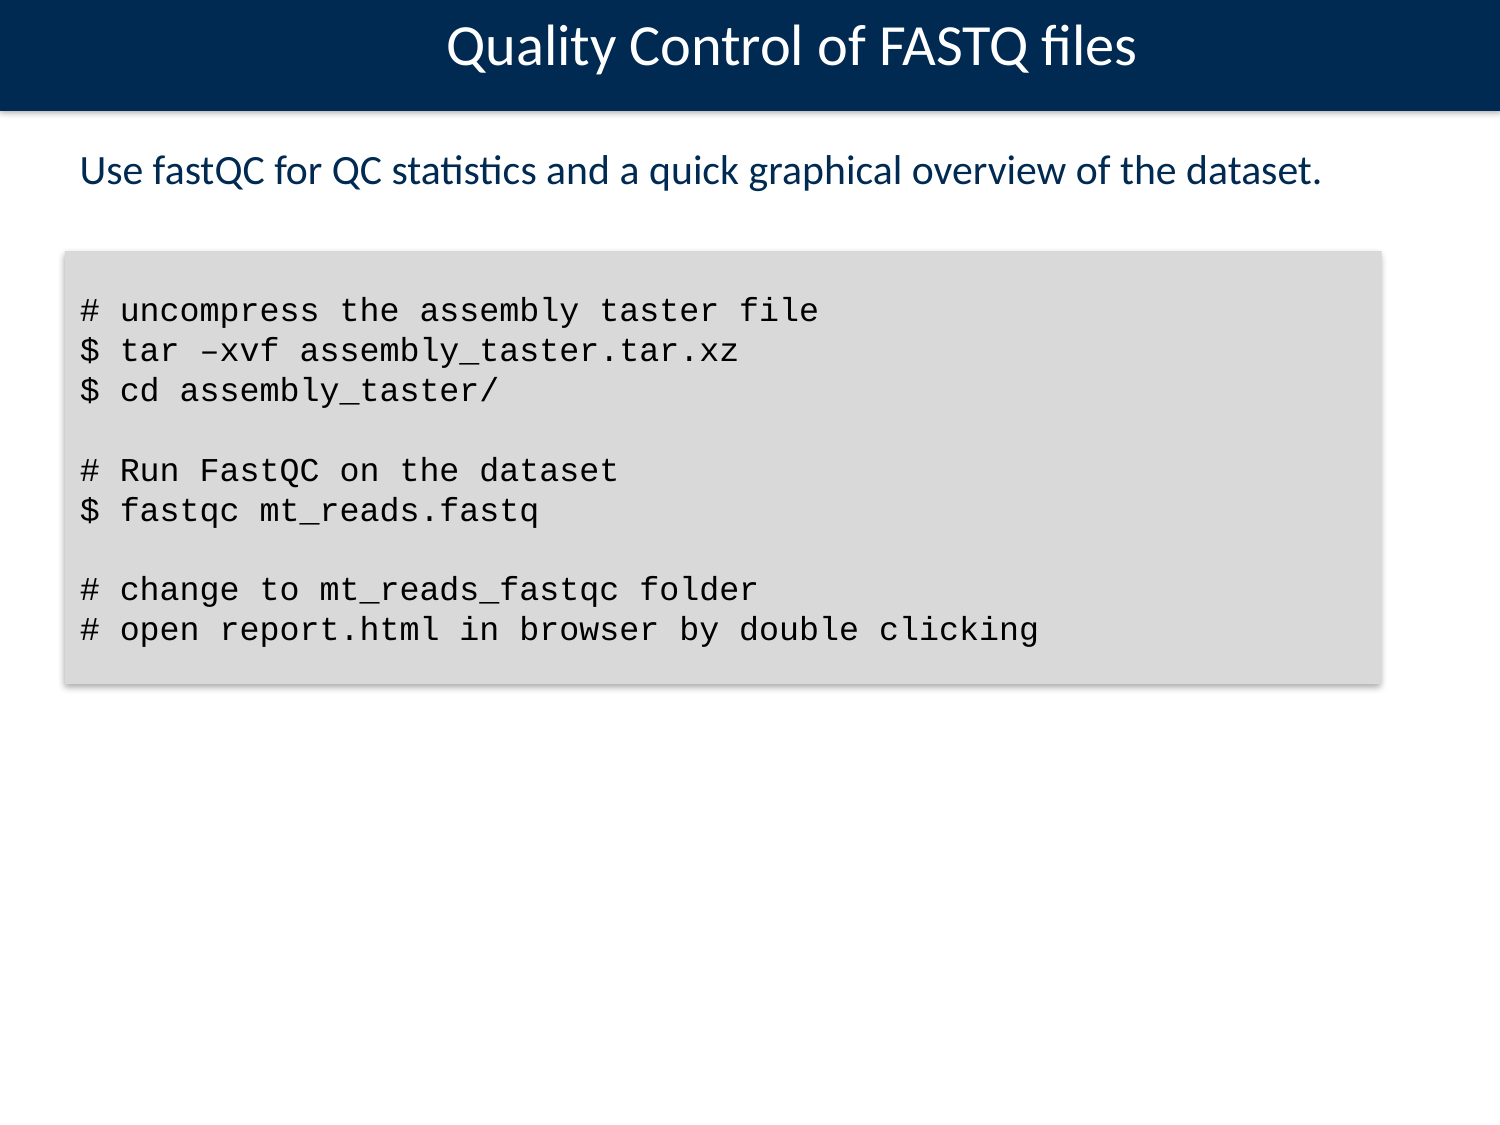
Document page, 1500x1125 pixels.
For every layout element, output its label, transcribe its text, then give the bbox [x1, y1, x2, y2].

text_box Use fastQC for QC statistics and a quick graphical overview of the dataset. [64, 135, 1468, 201]
subtitle Quality Control of FASTQ files [202, 0, 1382, 94]
text_box # uncompress the assembly taster file $ tar –xvf assembly_taster.tar.xz $ cd assembly_taster/ # Run FastQC on the dataset $ fastqc mt_reads.fastq # change to mt_reads_fastqc folder # open report.html in browser by double clicking [64, 250, 1382, 685]
text_box [0, 0, 1500, 112]
